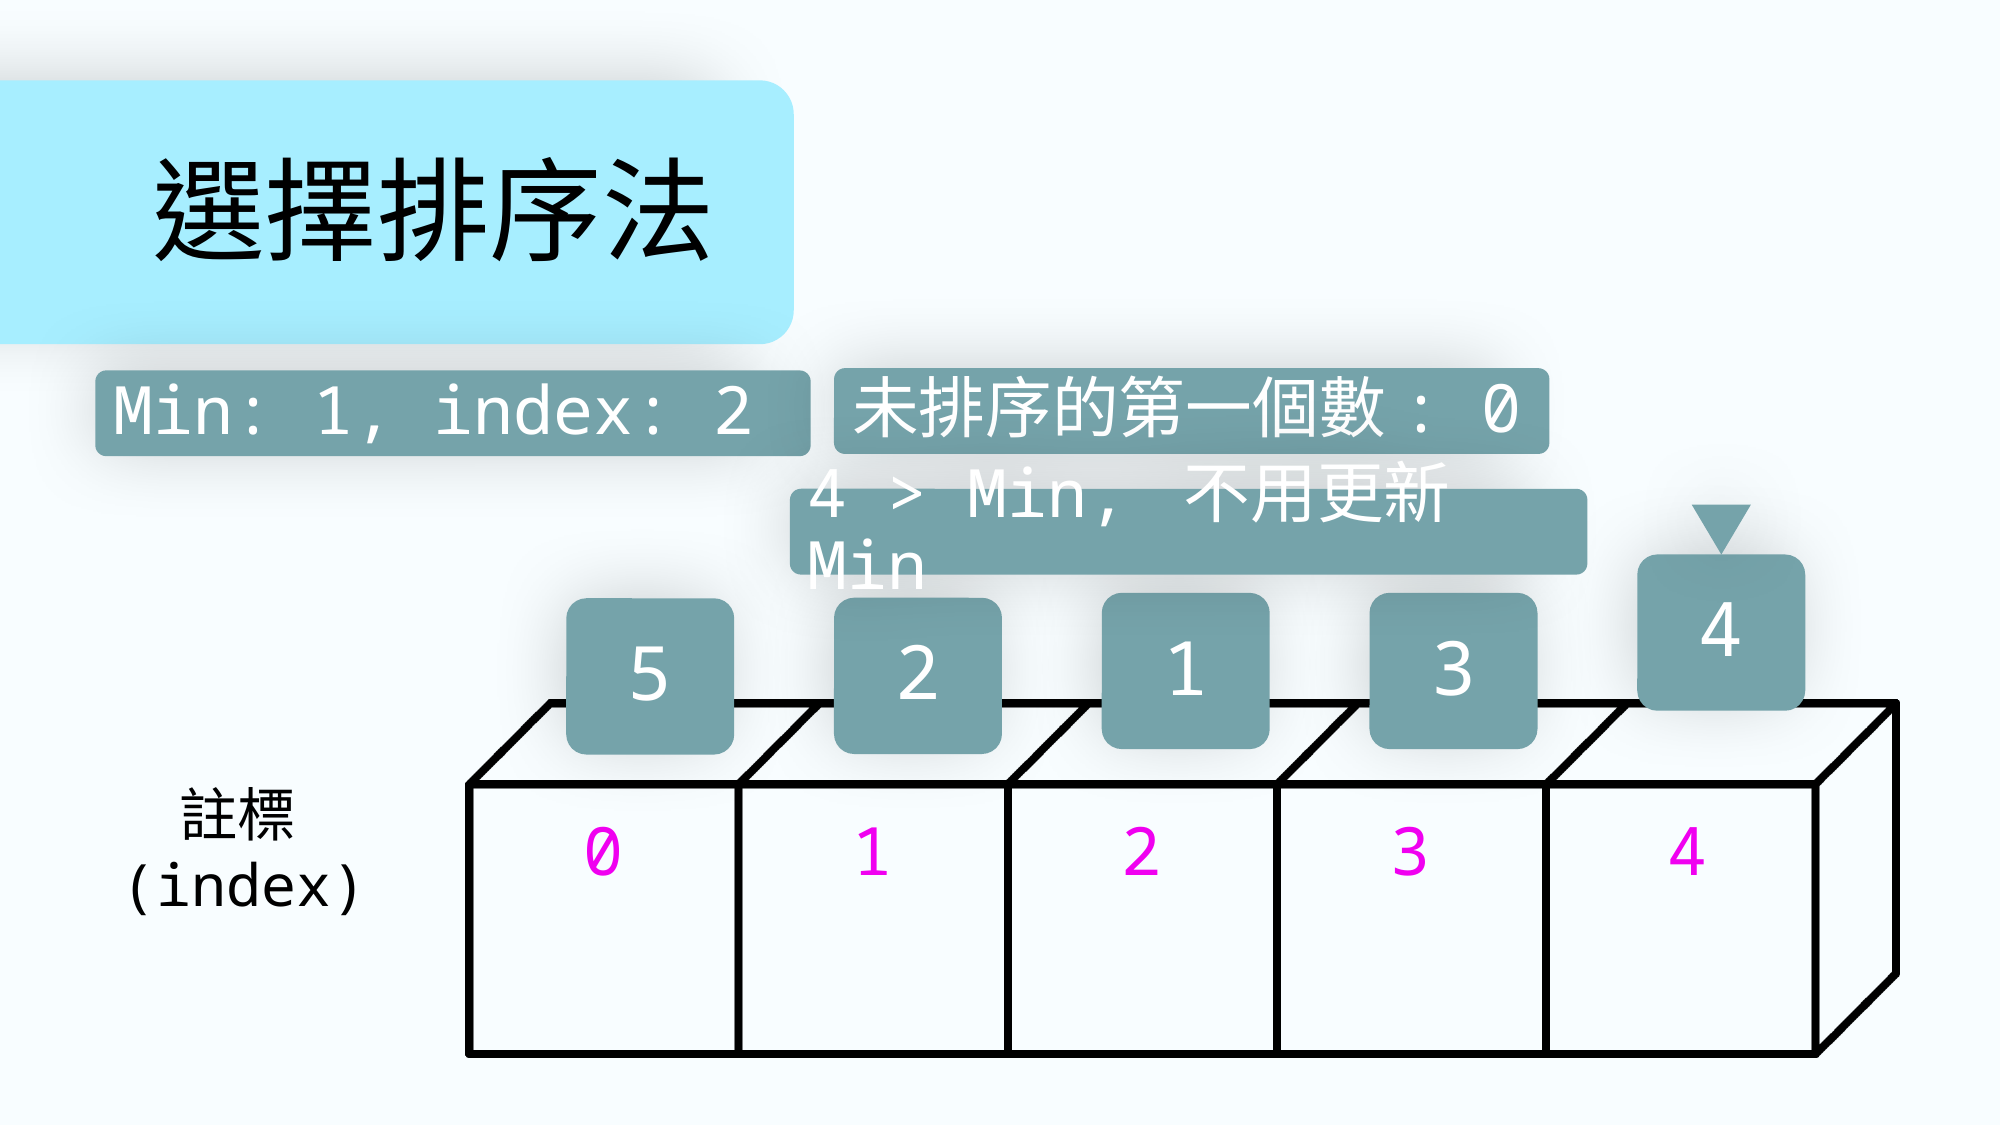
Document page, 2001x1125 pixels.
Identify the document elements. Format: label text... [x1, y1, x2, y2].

text_box 4 > Min, 不用更新Min [788, 487, 1589, 576]
text_box 1 [1100, 606, 1271, 699]
title 選擇排序法 [137, 107, 1863, 325]
text_box [1689, 503, 1753, 557]
text_box 4 [1636, 553, 1807, 699]
text_box 5 [565, 597, 736, 699]
text_box 未排序的第一個數: 0 [832, 367, 1551, 455]
picture [465, 699, 1900, 1058]
text_box 3 [1368, 593, 1539, 699]
text_box 註標(index) [47, 771, 442, 926]
text_box 2 [832, 604, 1004, 699]
text_box [0, 79, 794, 346]
text_box Min: 1, index: 2 [94, 369, 809, 458]
